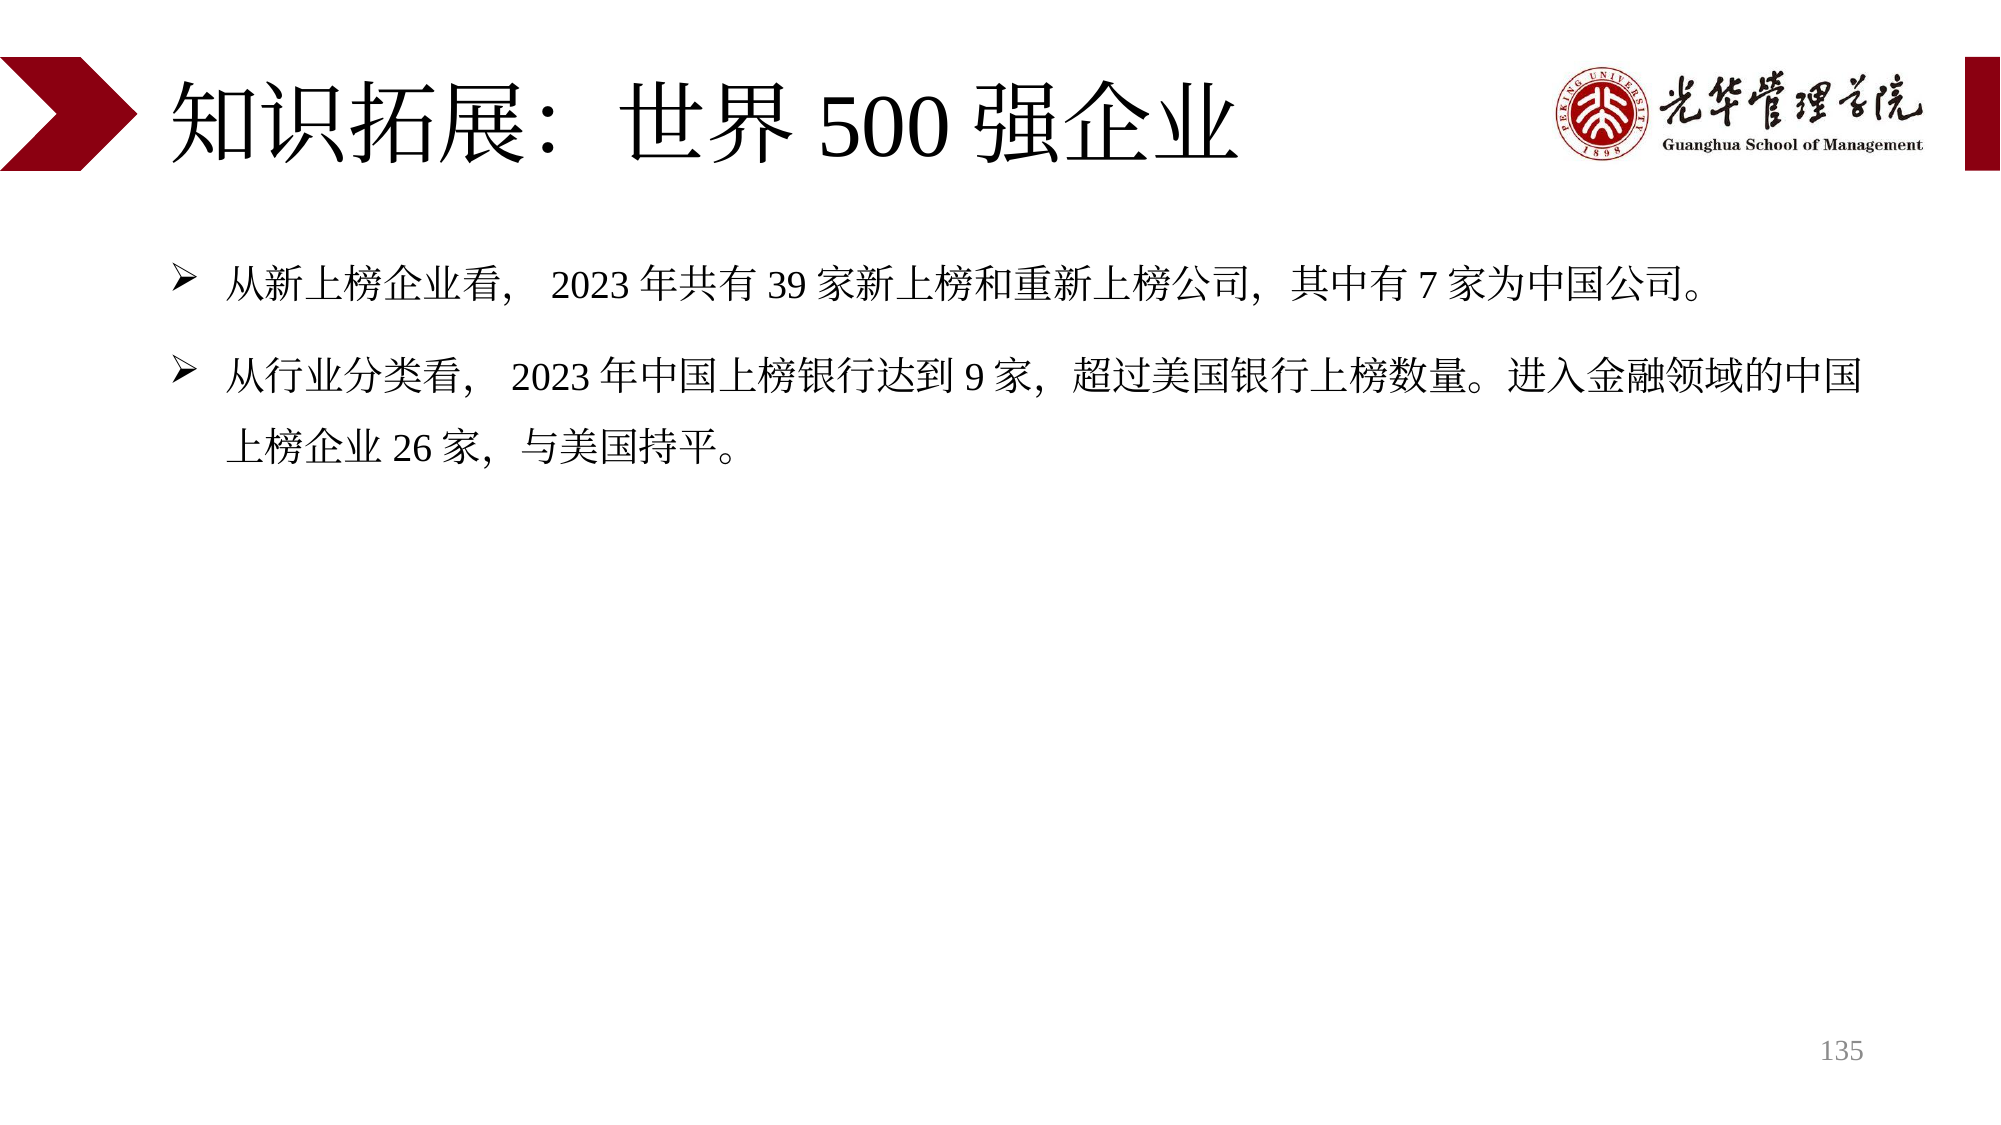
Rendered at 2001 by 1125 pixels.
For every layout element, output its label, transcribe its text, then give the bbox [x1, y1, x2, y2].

title 知识拓展：世界500强企业 [154, 59, 1537, 195]
list 从新上榜企业看，2023年共有39家新上榜和重新上榜公司，其中有7家为中国公司。 从行业分类看，2023年中国上榜银行达到9家，超过美国银行上榜数量。进入金融领域的中国上榜企业26家，与美国持平。 [154, 227, 1880, 986]
picture [1507, 27, 1965, 200]
slide_number 135 [1429, 1018, 1880, 1079]
